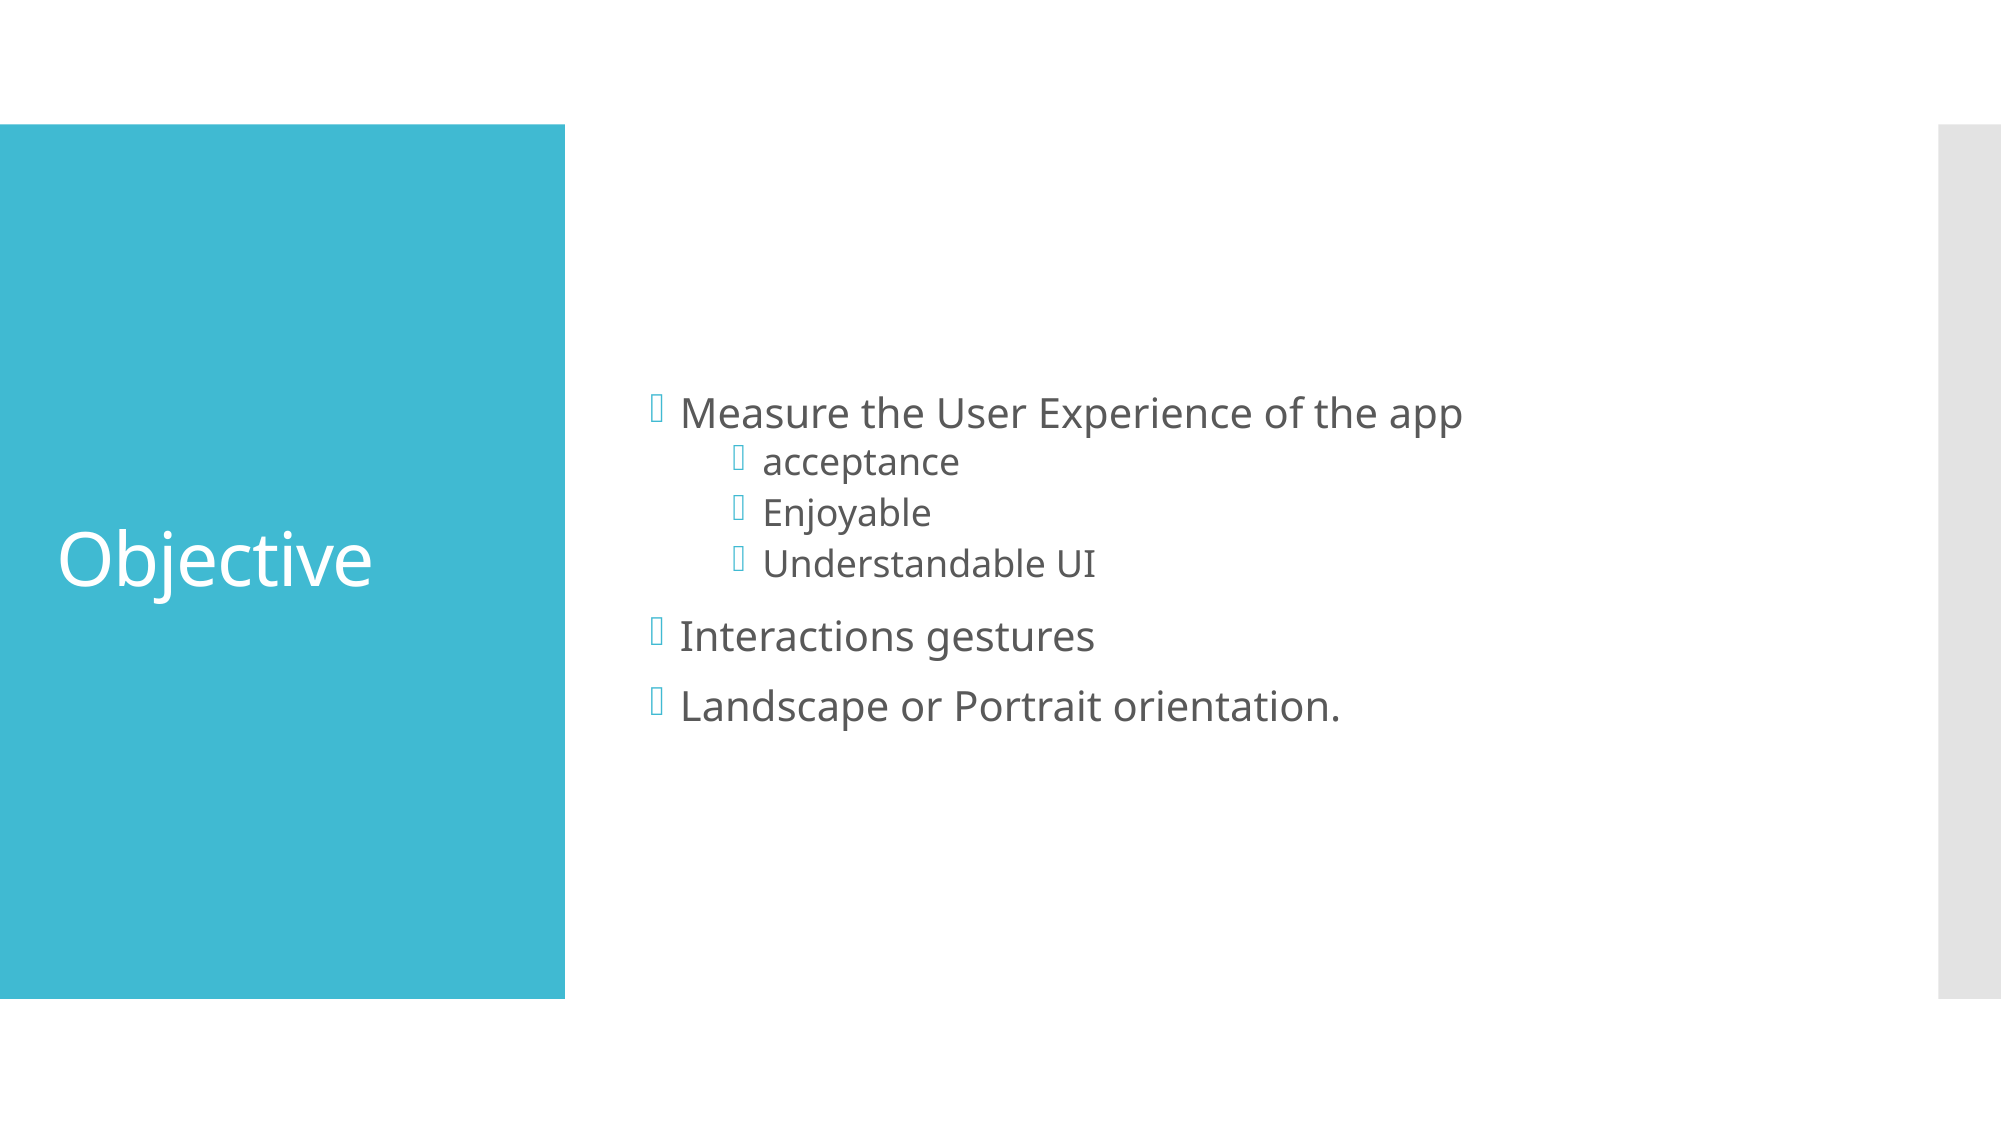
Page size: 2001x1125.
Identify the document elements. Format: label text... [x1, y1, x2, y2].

list Measure the User Experience of the app acceptance Enjoyable Understandable UI Interactions gestures Landscape or Portrait orientation. [634, 141, 1835, 982]
title Objective [41, 184, 525, 940]
